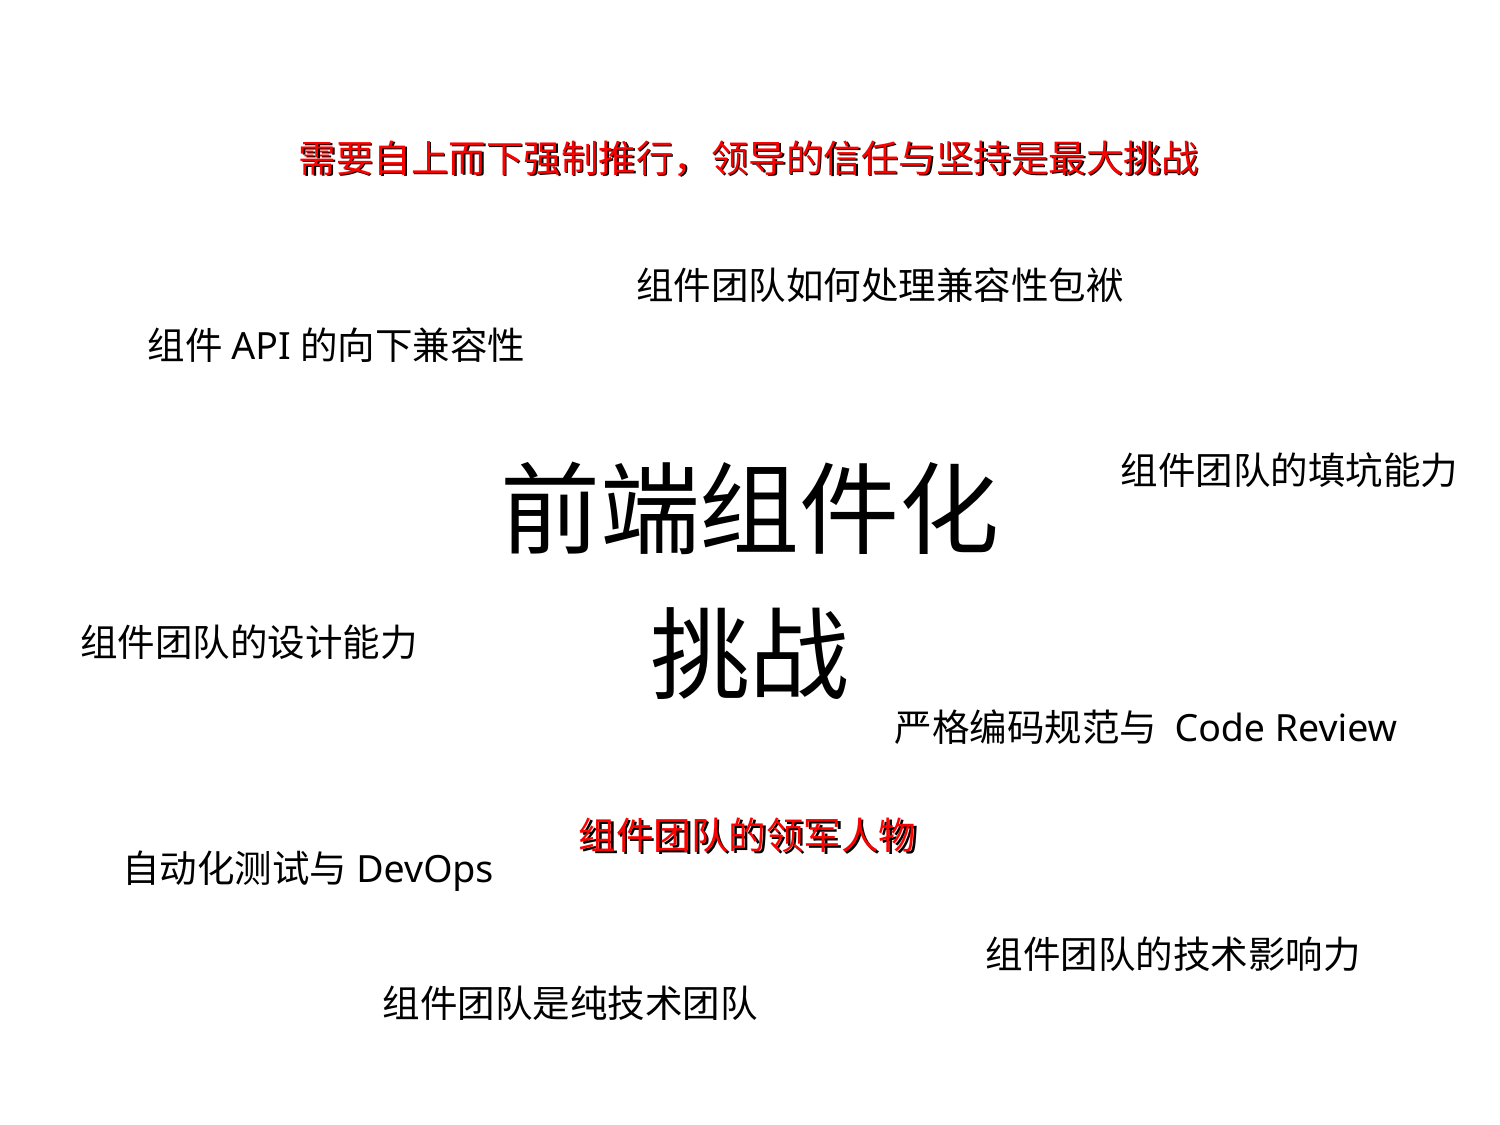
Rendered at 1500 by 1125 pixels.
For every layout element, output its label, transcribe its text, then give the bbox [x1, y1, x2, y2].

text_box 组件团队如何处理兼容性包袱 [621, 254, 1139, 315]
text_box 严格编码规范与 Code Review [879, 696, 1413, 756]
text_box 组件API的向下兼容性 [132, 314, 540, 375]
text_box 组件团队是纯技术团队 [367, 972, 773, 1032]
text_box 需要自上而下强制推行，领导的信任与坚持是最大挑战 [283, 127, 1214, 188]
text_box 组件团队的技术影响力 [970, 923, 1376, 983]
text_box 组件团队的填坑能力 [1106, 439, 1474, 499]
title 前端组件化 [478, 392, 1022, 576]
text_box 挑战 [621, 561, 879, 721]
text_box 自动化测试与DevOps [107, 837, 509, 898]
text_box 组件团队的设计能力 [65, 611, 433, 671]
text_box 组件团队的领军人物 [563, 805, 932, 865]
